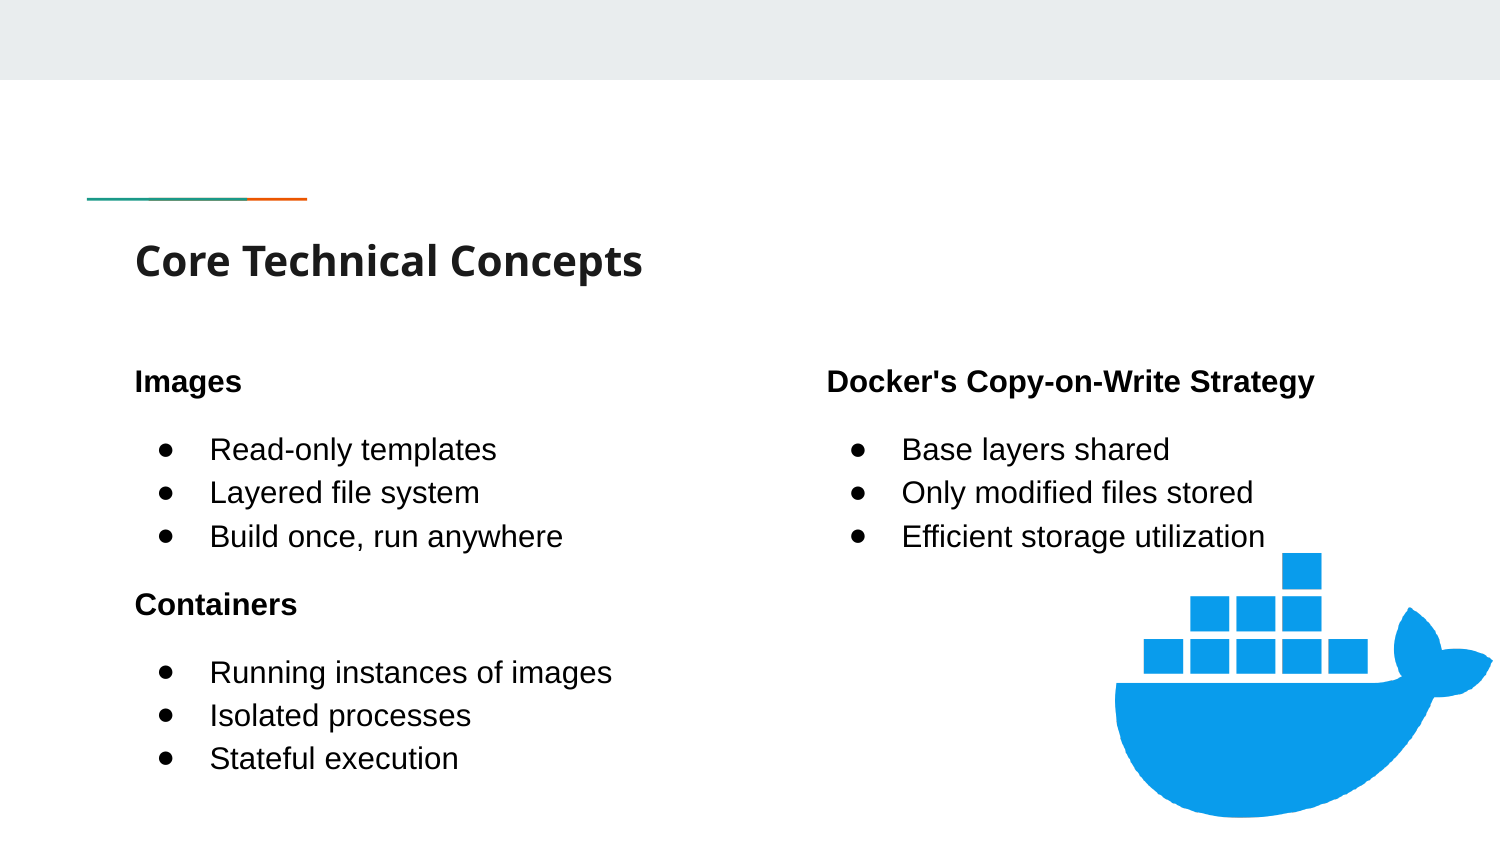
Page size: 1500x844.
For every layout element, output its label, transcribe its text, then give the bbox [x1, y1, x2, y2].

title Core Technical Concepts [119, 216, 1381, 305]
list Images Read-only templates Layered file system Build once, run anywhere Containers Running instances of images Isolated processes Stateful execution [119, 341, 785, 712]
picture [1093, 474, 1500, 844]
list Docker's Copy-on-Write Strategy Base layers shared Only modified files stored Efficient storage utilization [811, 341, 1372, 712]
